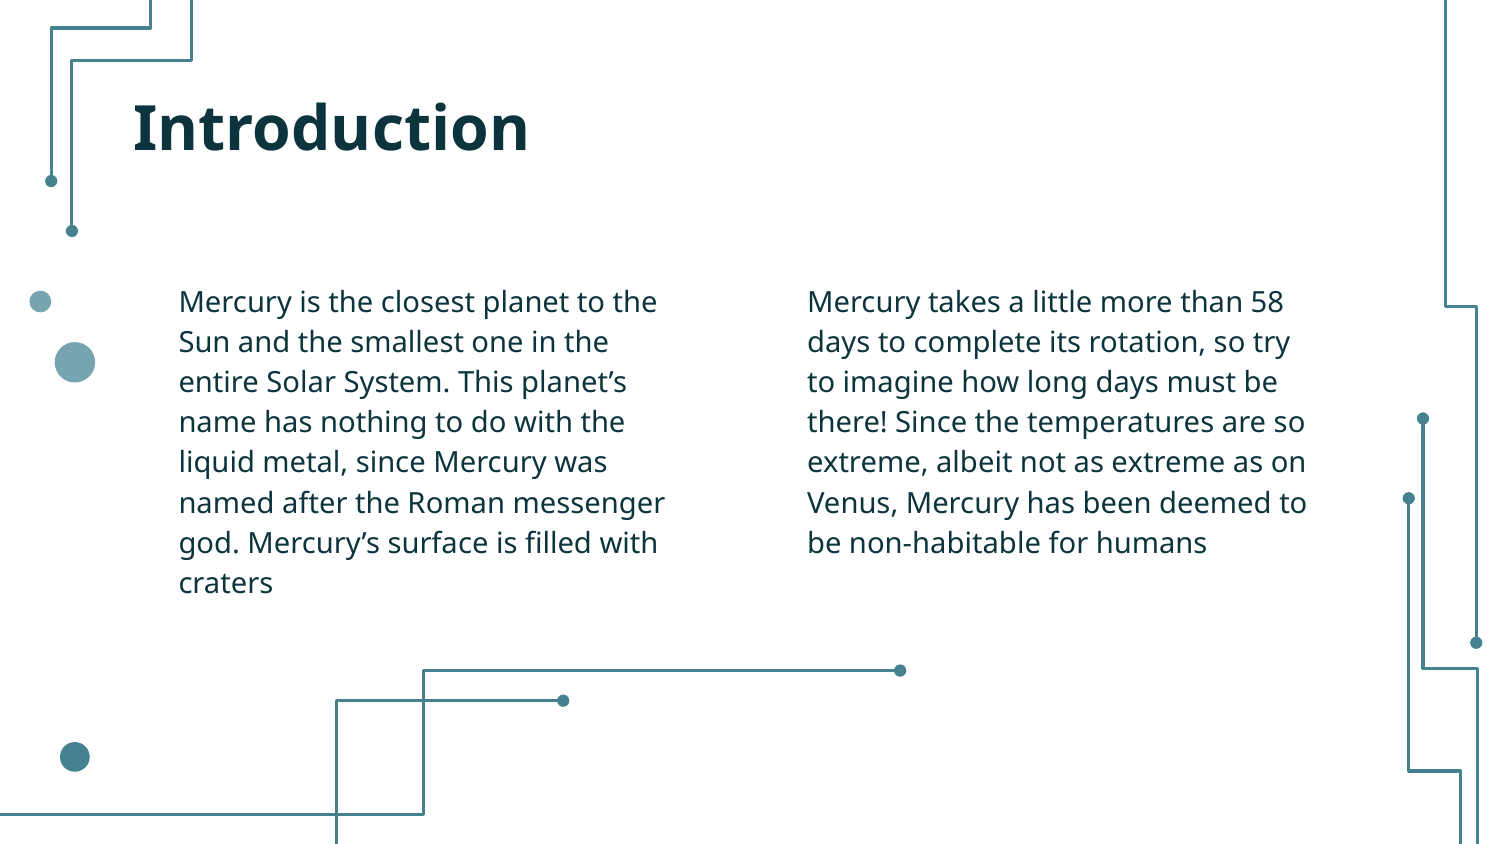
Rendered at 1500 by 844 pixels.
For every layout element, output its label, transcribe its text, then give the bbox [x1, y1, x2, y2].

subtitle Mercury is the closest planet to the Sun and the smallest one in the entire Solar System. This planet’s name has nothing to do with the liquid metal, since Mercury was named after the Roman messenger god. Mercury’s surface is filled with craters [163, 262, 708, 579]
subtitle Mercury takes a little more than 58 days to complete its rotation, so try to imagine how long days must be there! Since the temperatures are so extreme, albeit not as extreme as on Venus, Mercury has been deemed to be non-habitable for humans [791, 262, 1337, 579]
title Introduction [118, 72, 1382, 167]
